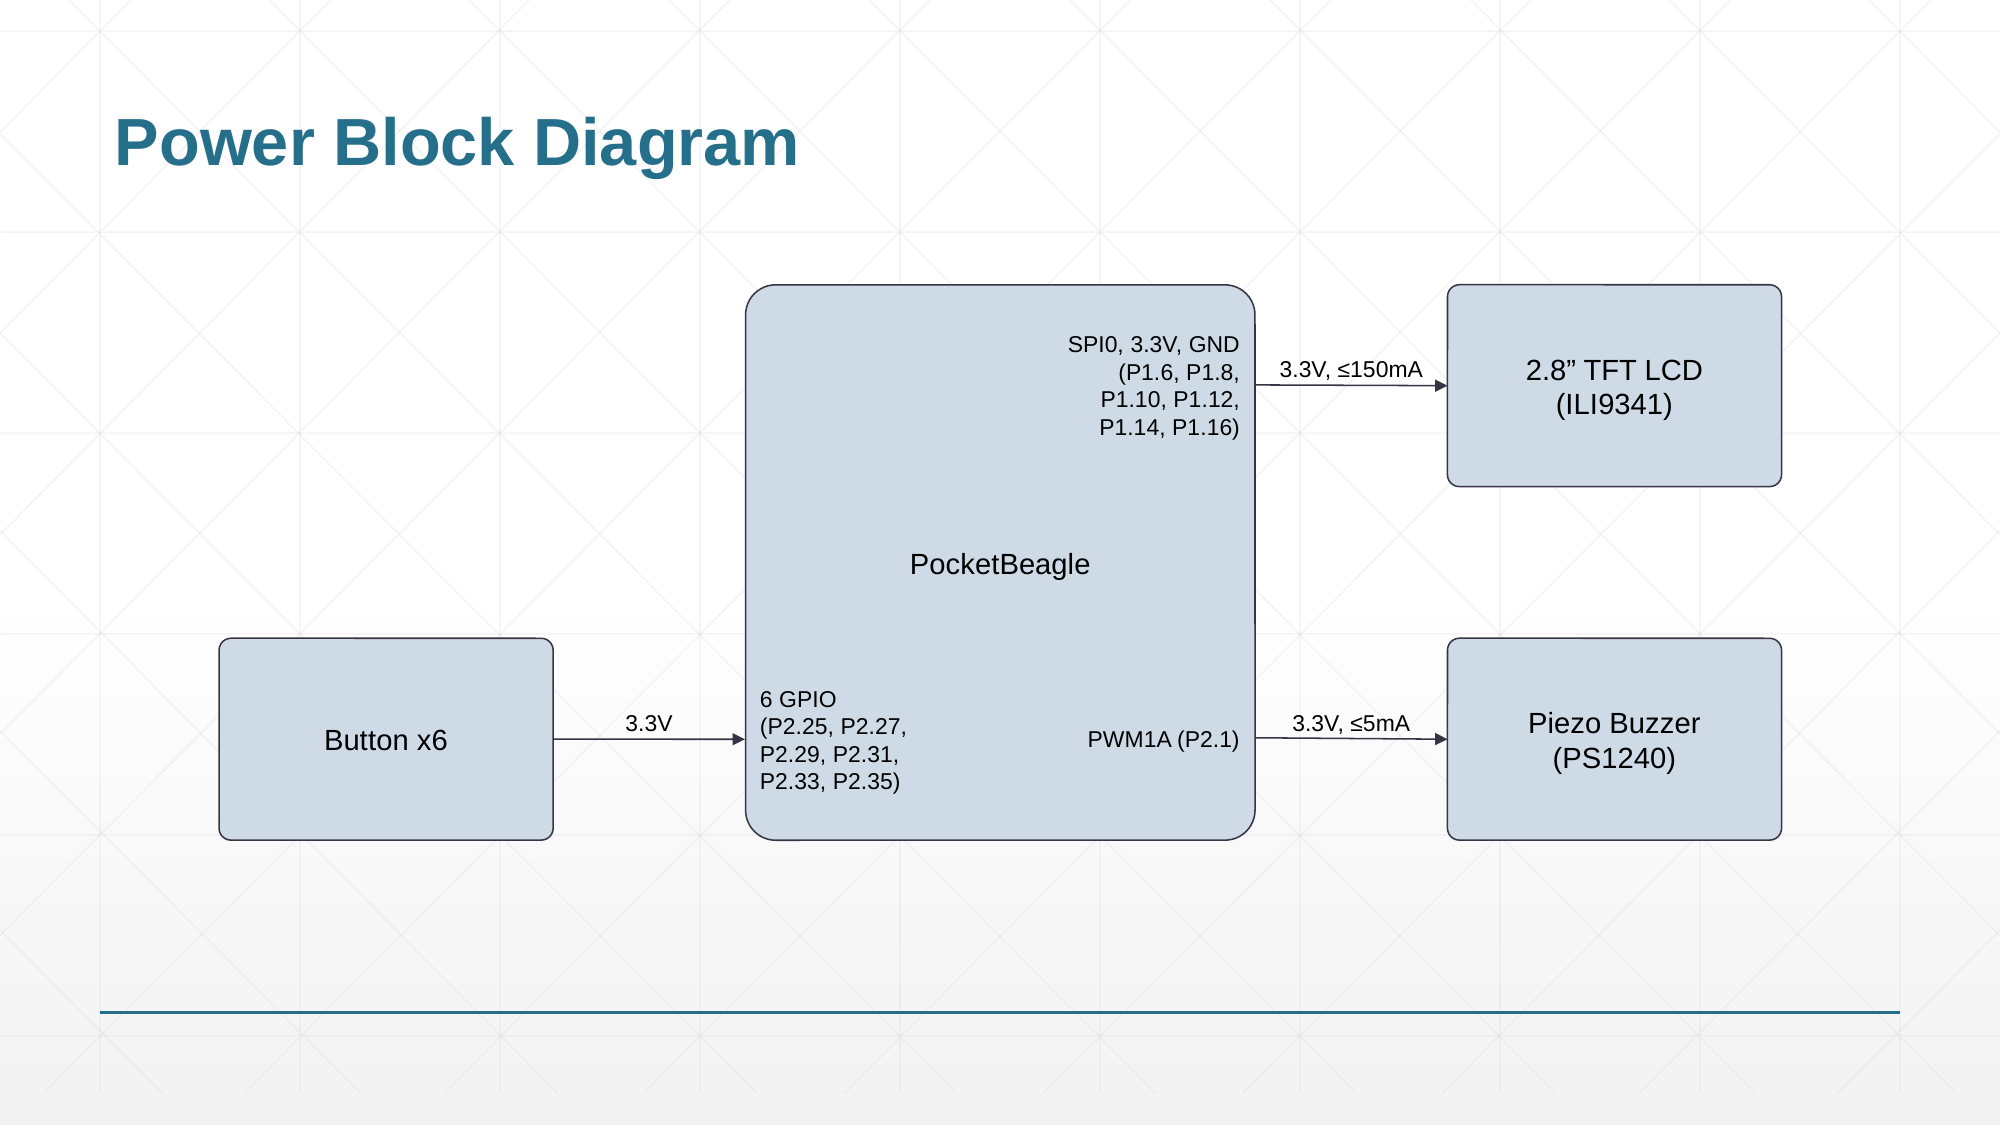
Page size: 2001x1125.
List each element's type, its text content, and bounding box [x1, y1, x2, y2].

text_box Piezo Buzzer (PS1240) [1447, 638, 1782, 841]
title Power Block Diagram [99, 37, 1900, 188]
text_box 3.3V, ≤150mA [1263, 339, 1440, 385]
text_box 3.3V [560, 693, 738, 738]
text_box 3.3V, ≤5mA [1263, 693, 1440, 738]
text_box SPI0, 3.3V, GND (P1.6, P1.8, P1.10, P1.12, P1.14, P1.16) [1048, 314, 1255, 455]
text_box Button x6 [219, 638, 554, 841]
text_box 2.8” TFT LCD (ILI9341) [1447, 284, 1782, 487]
text_box 6 GPIO (P2.25, P2.27, P2.29, P2.31, P2.33, P2.35) [744, 710, 952, 769]
text_box PocketBeagle [745, 284, 1256, 841]
text_box PWM1A (P2.1) [1048, 710, 1255, 766]
